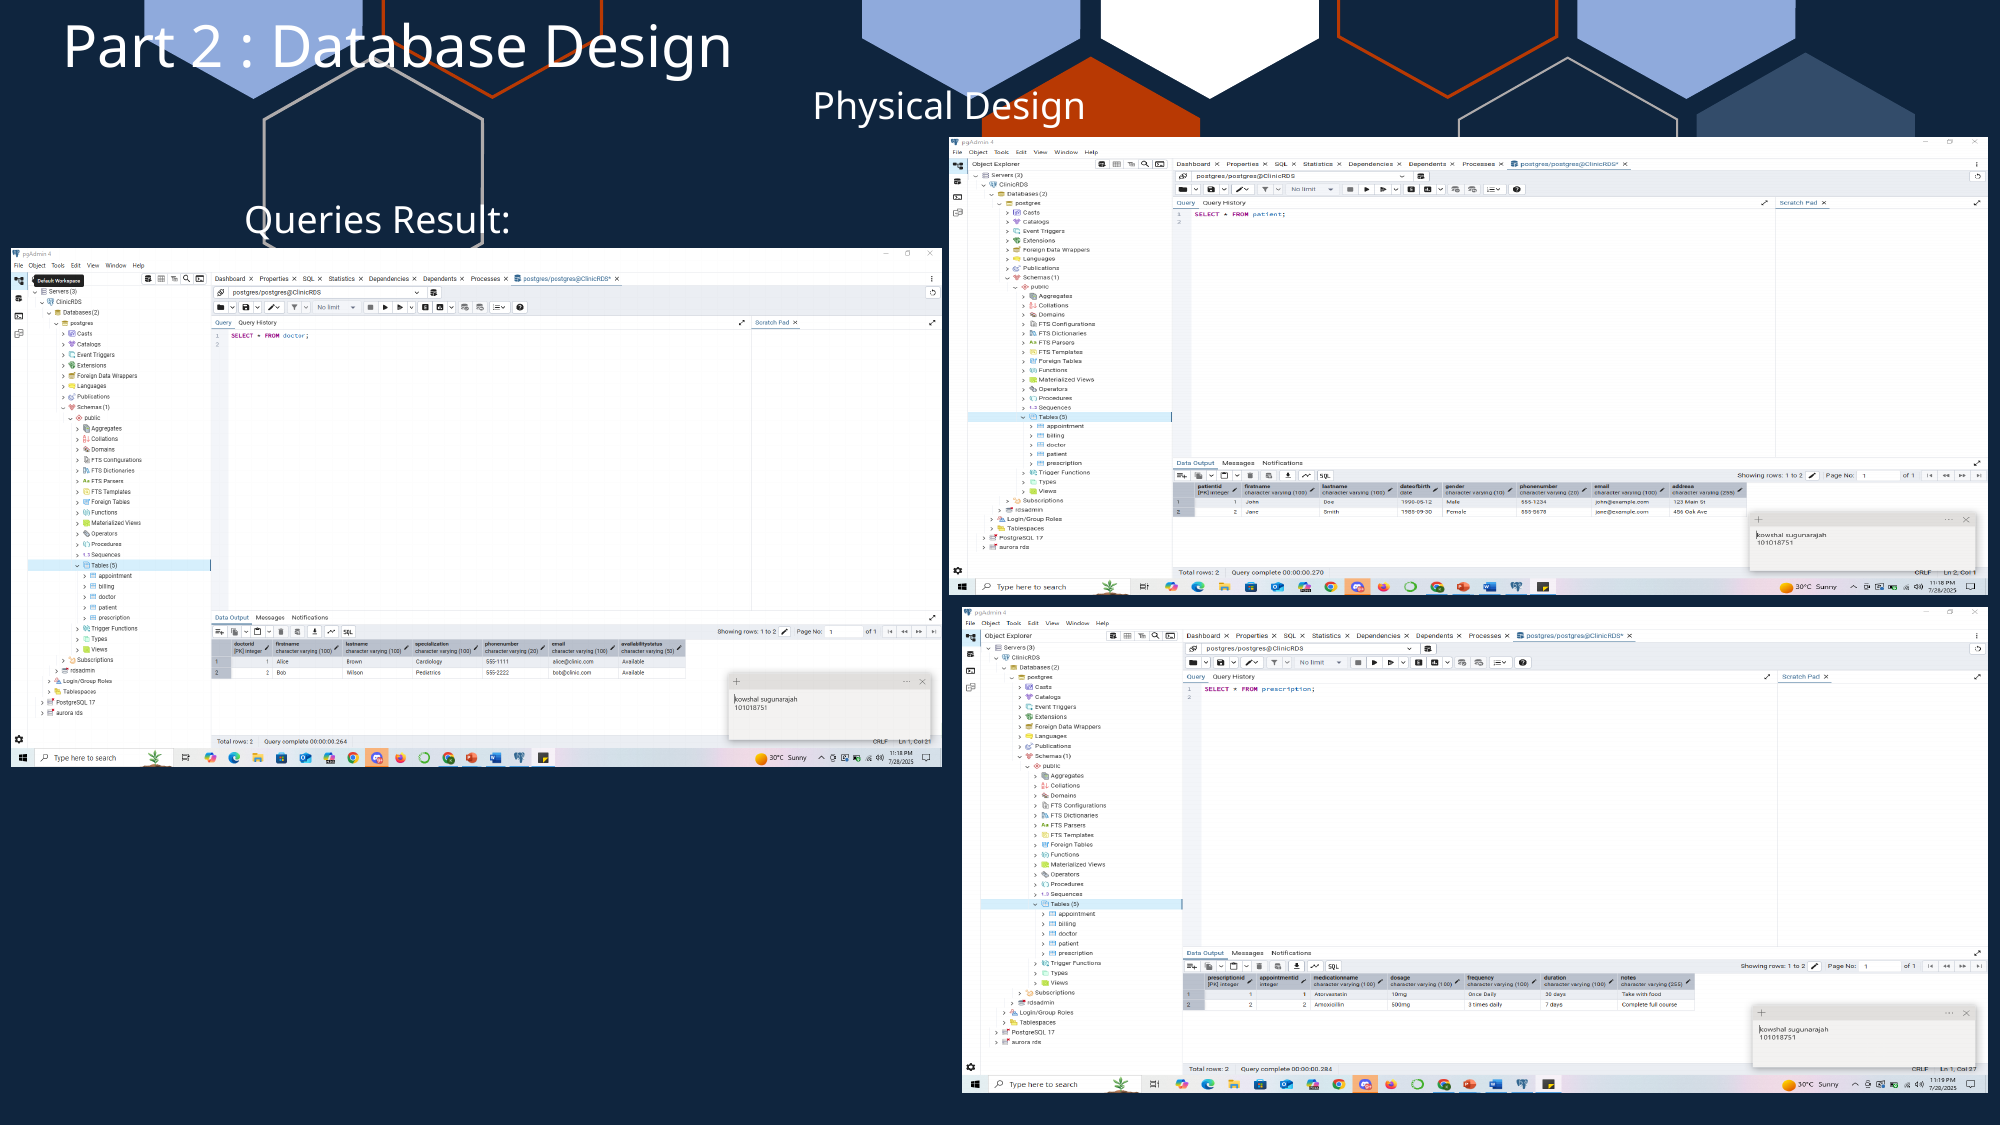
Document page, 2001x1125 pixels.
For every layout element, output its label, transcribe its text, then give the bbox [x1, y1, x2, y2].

text_box Physical Design [373, 74, 1526, 135]
picture [962, 607, 1988, 1093]
text_box Part 2 : Database Design [0, 2, 797, 87]
picture [11, 248, 942, 767]
picture [949, 137, 1988, 596]
text_box Queries Result: [77, 188, 669, 248]
